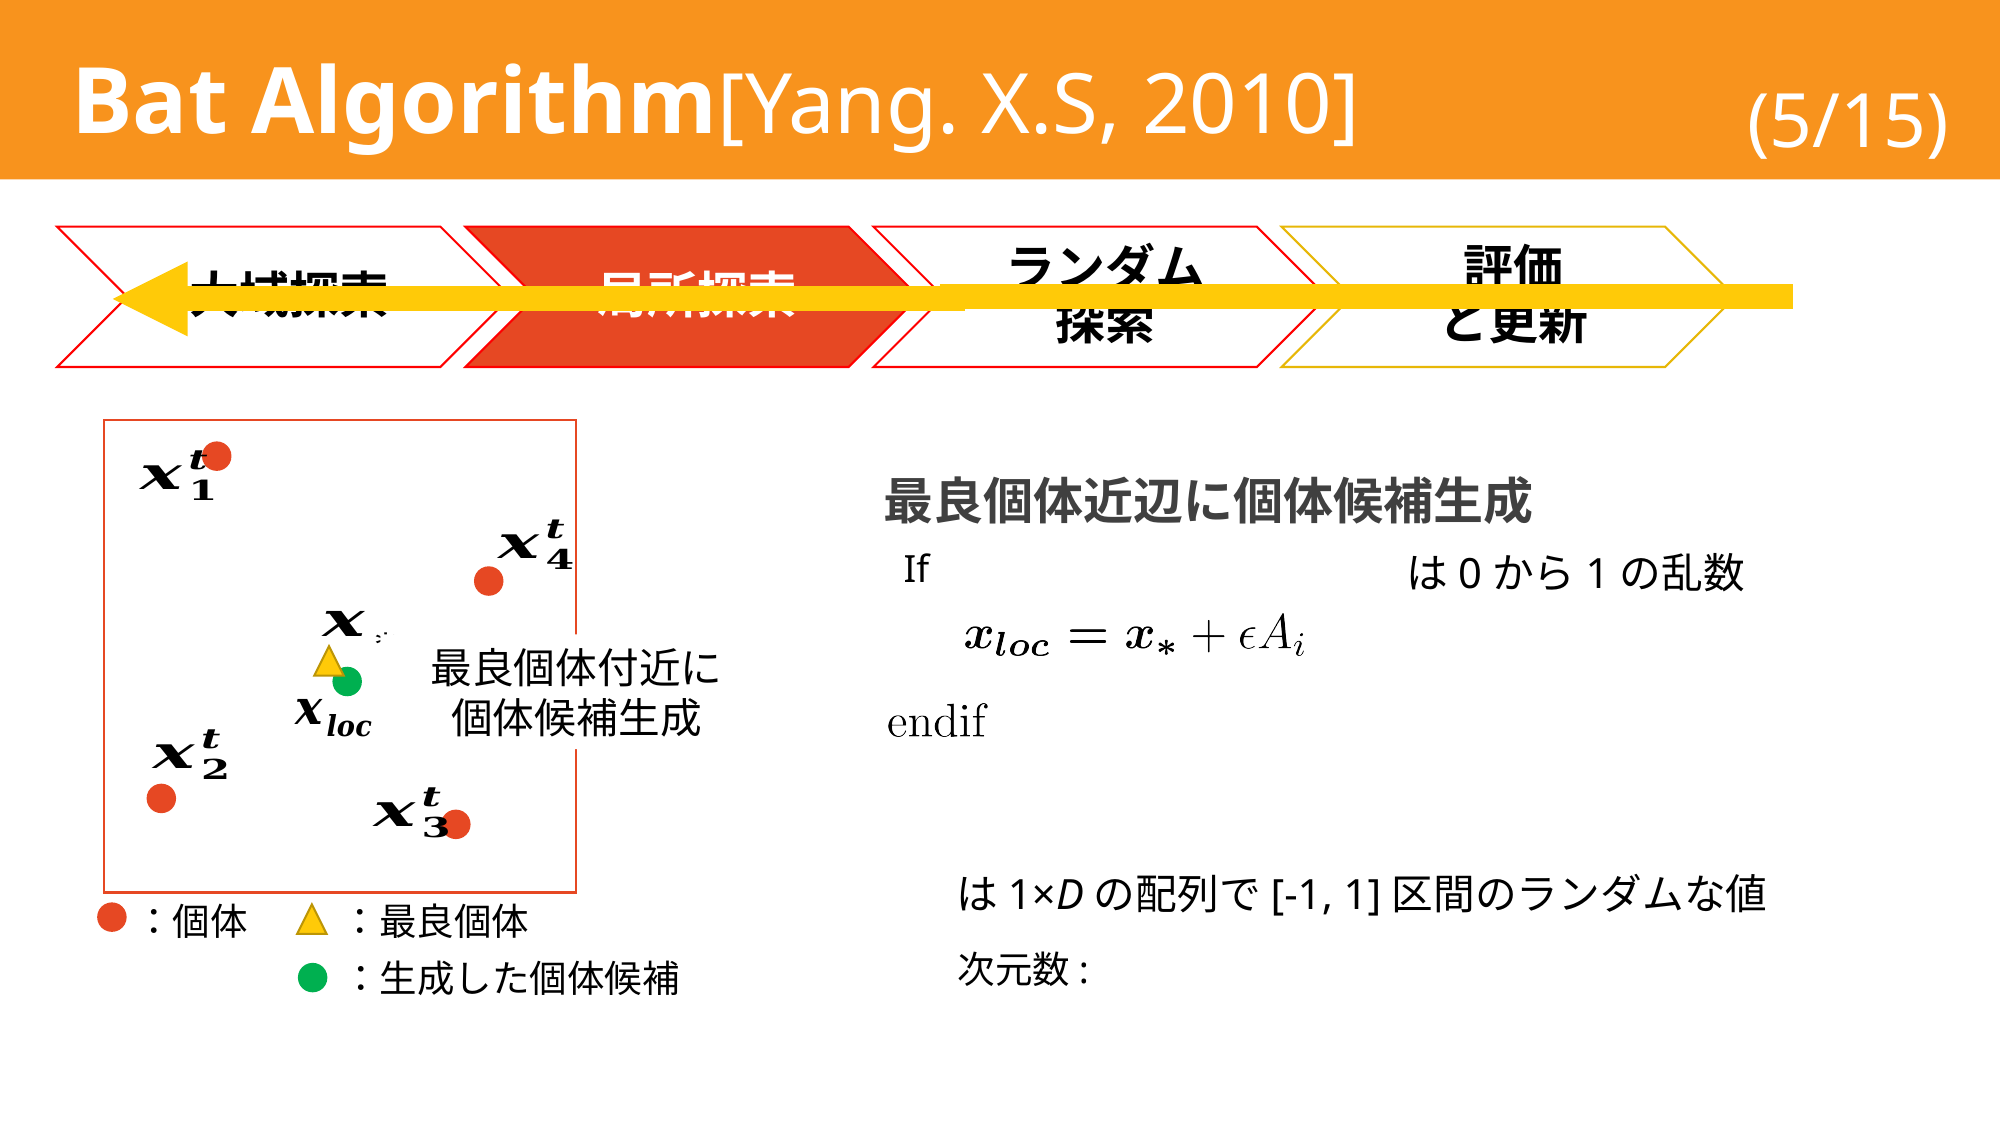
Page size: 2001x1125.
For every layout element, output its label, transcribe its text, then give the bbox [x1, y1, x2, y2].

text_box [296, 961, 329, 994]
text_box 最良個体近辺に個体候補生成 [868, 462, 1793, 538]
text_box [96, 901, 128, 933]
text_box [103, 419, 577, 894]
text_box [56, 226, 1737, 368]
text_box [312, 643, 346, 677]
picture [888, 703, 988, 737]
text_box [295, 902, 329, 935]
title Bat Algorithm[Yang. X.S, 2010] [56, 0, 2000, 208]
text_box 最良個体付近に 個体候補生成 [380, 634, 773, 750]
picture [964, 613, 1304, 656]
